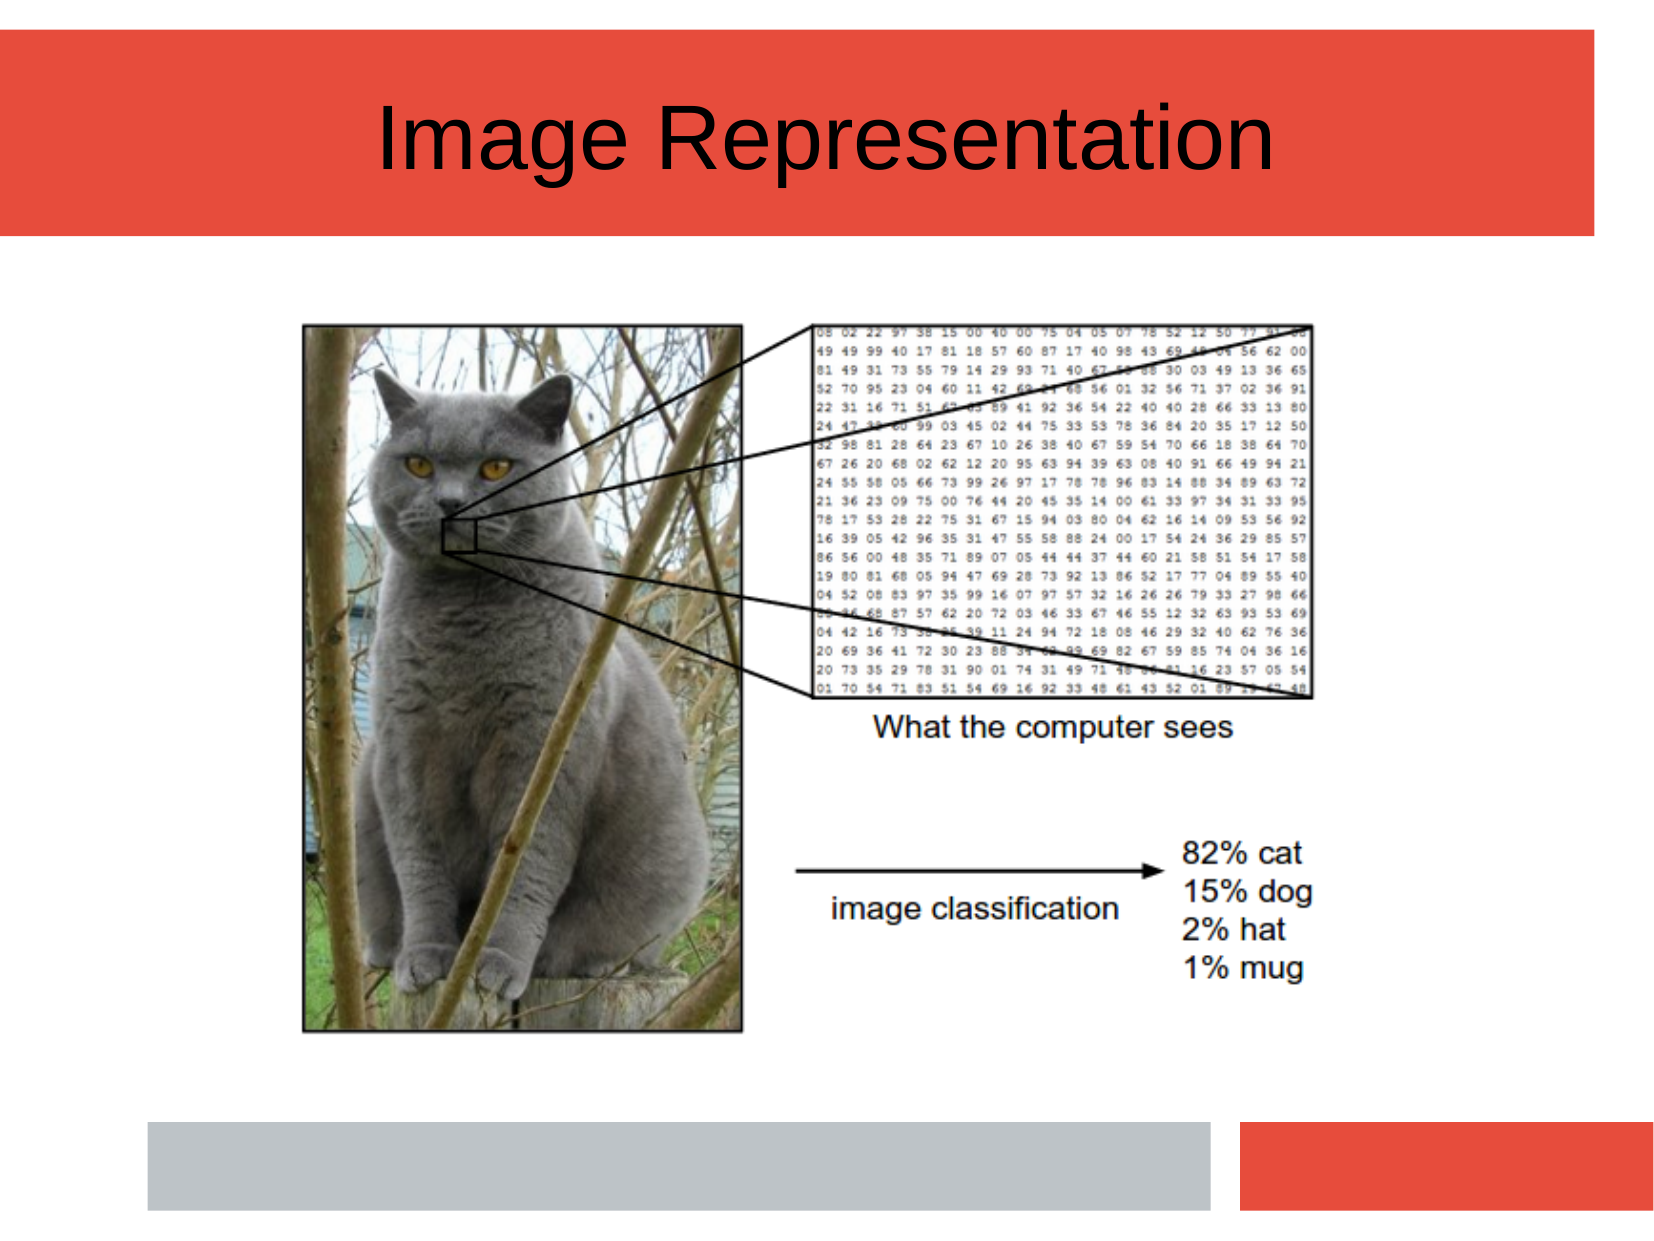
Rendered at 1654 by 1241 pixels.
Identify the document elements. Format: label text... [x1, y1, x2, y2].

text_box Image Representation [59, 59, 1595, 207]
picture [292, 320, 1323, 1040]
